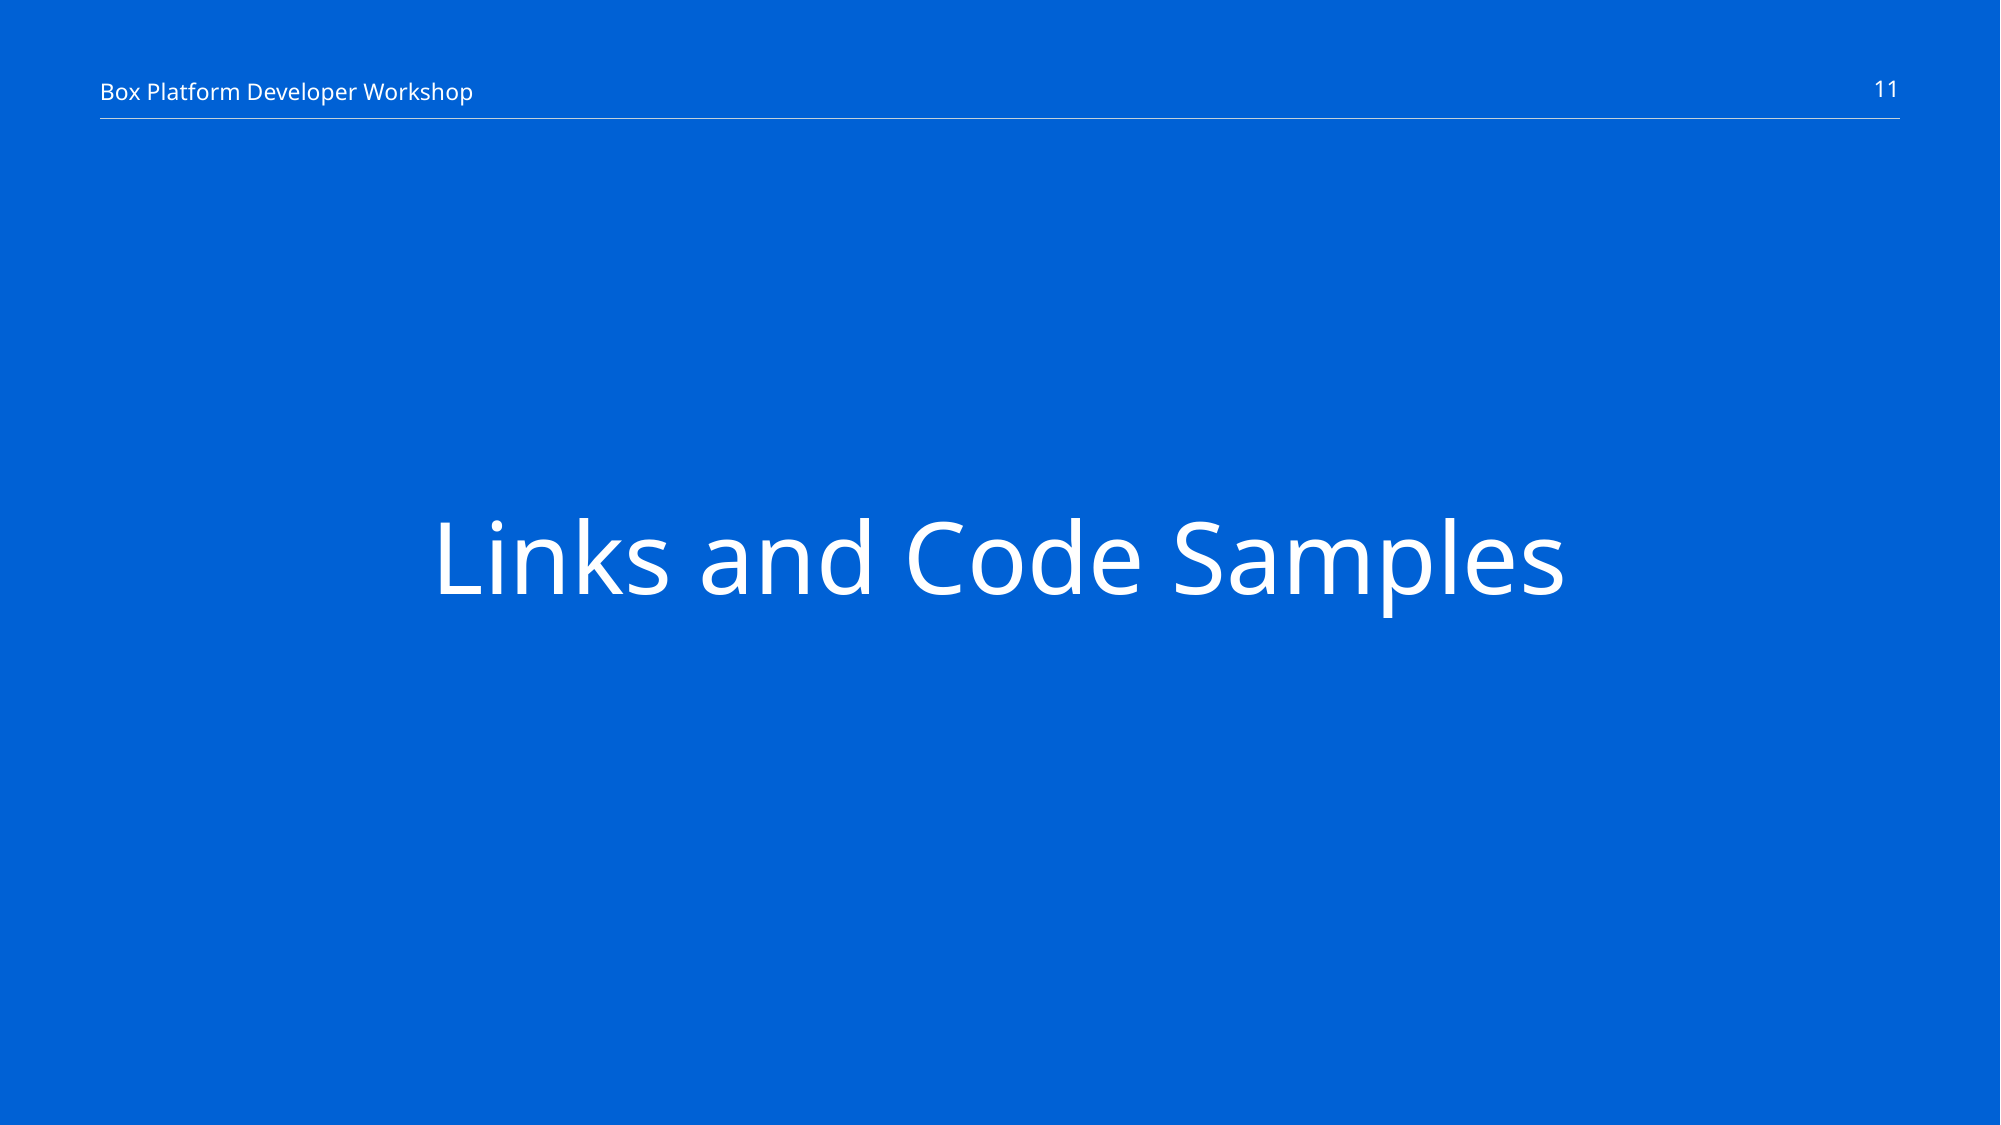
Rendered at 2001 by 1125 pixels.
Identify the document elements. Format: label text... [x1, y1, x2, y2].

title Links and Code Samples [99, 468, 1900, 657]
